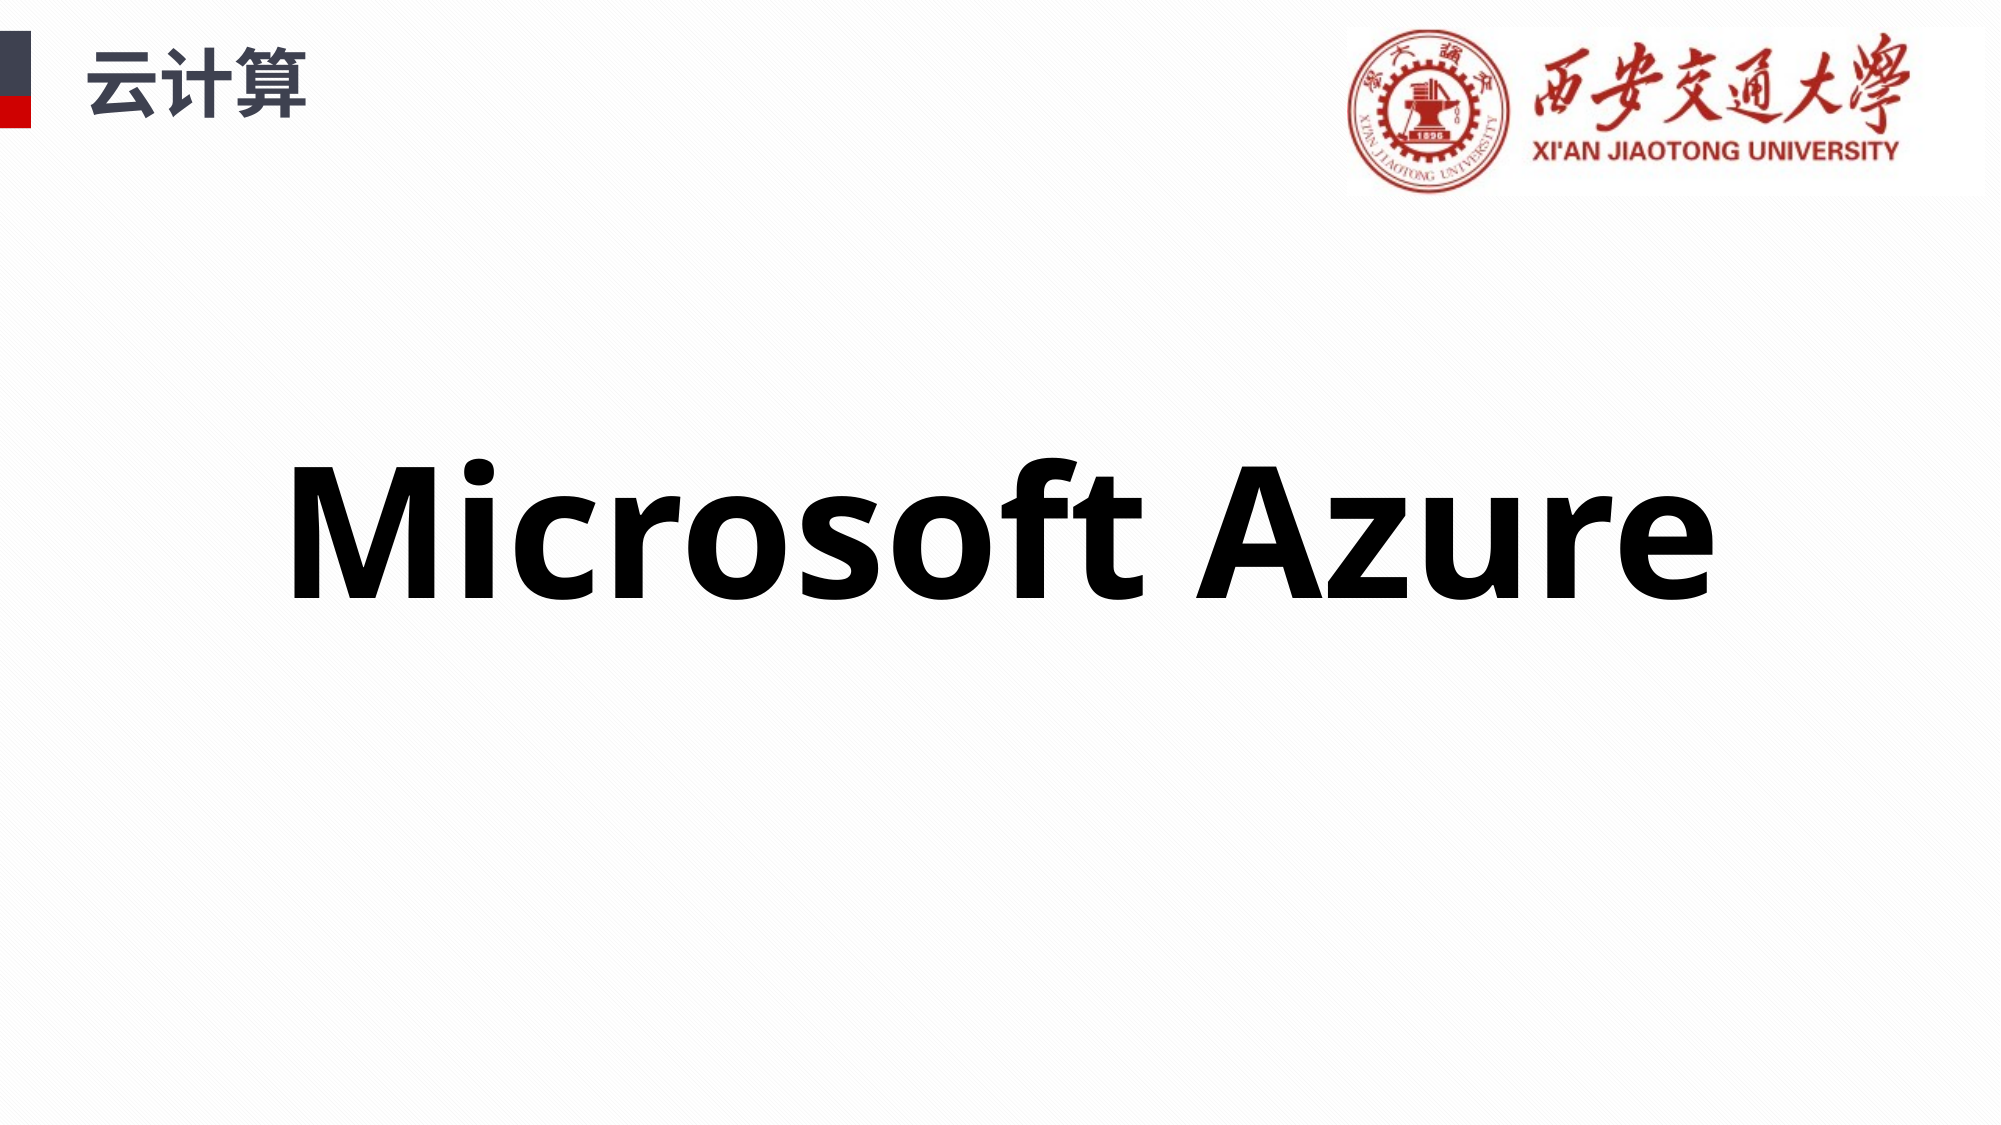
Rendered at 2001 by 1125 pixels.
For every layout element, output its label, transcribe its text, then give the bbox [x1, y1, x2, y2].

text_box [0, 30, 31, 129]
picture [1347, 27, 1985, 196]
text_box 云计算 [69, 29, 325, 134]
list Microsoft Azure [116, 433, 1884, 786]
